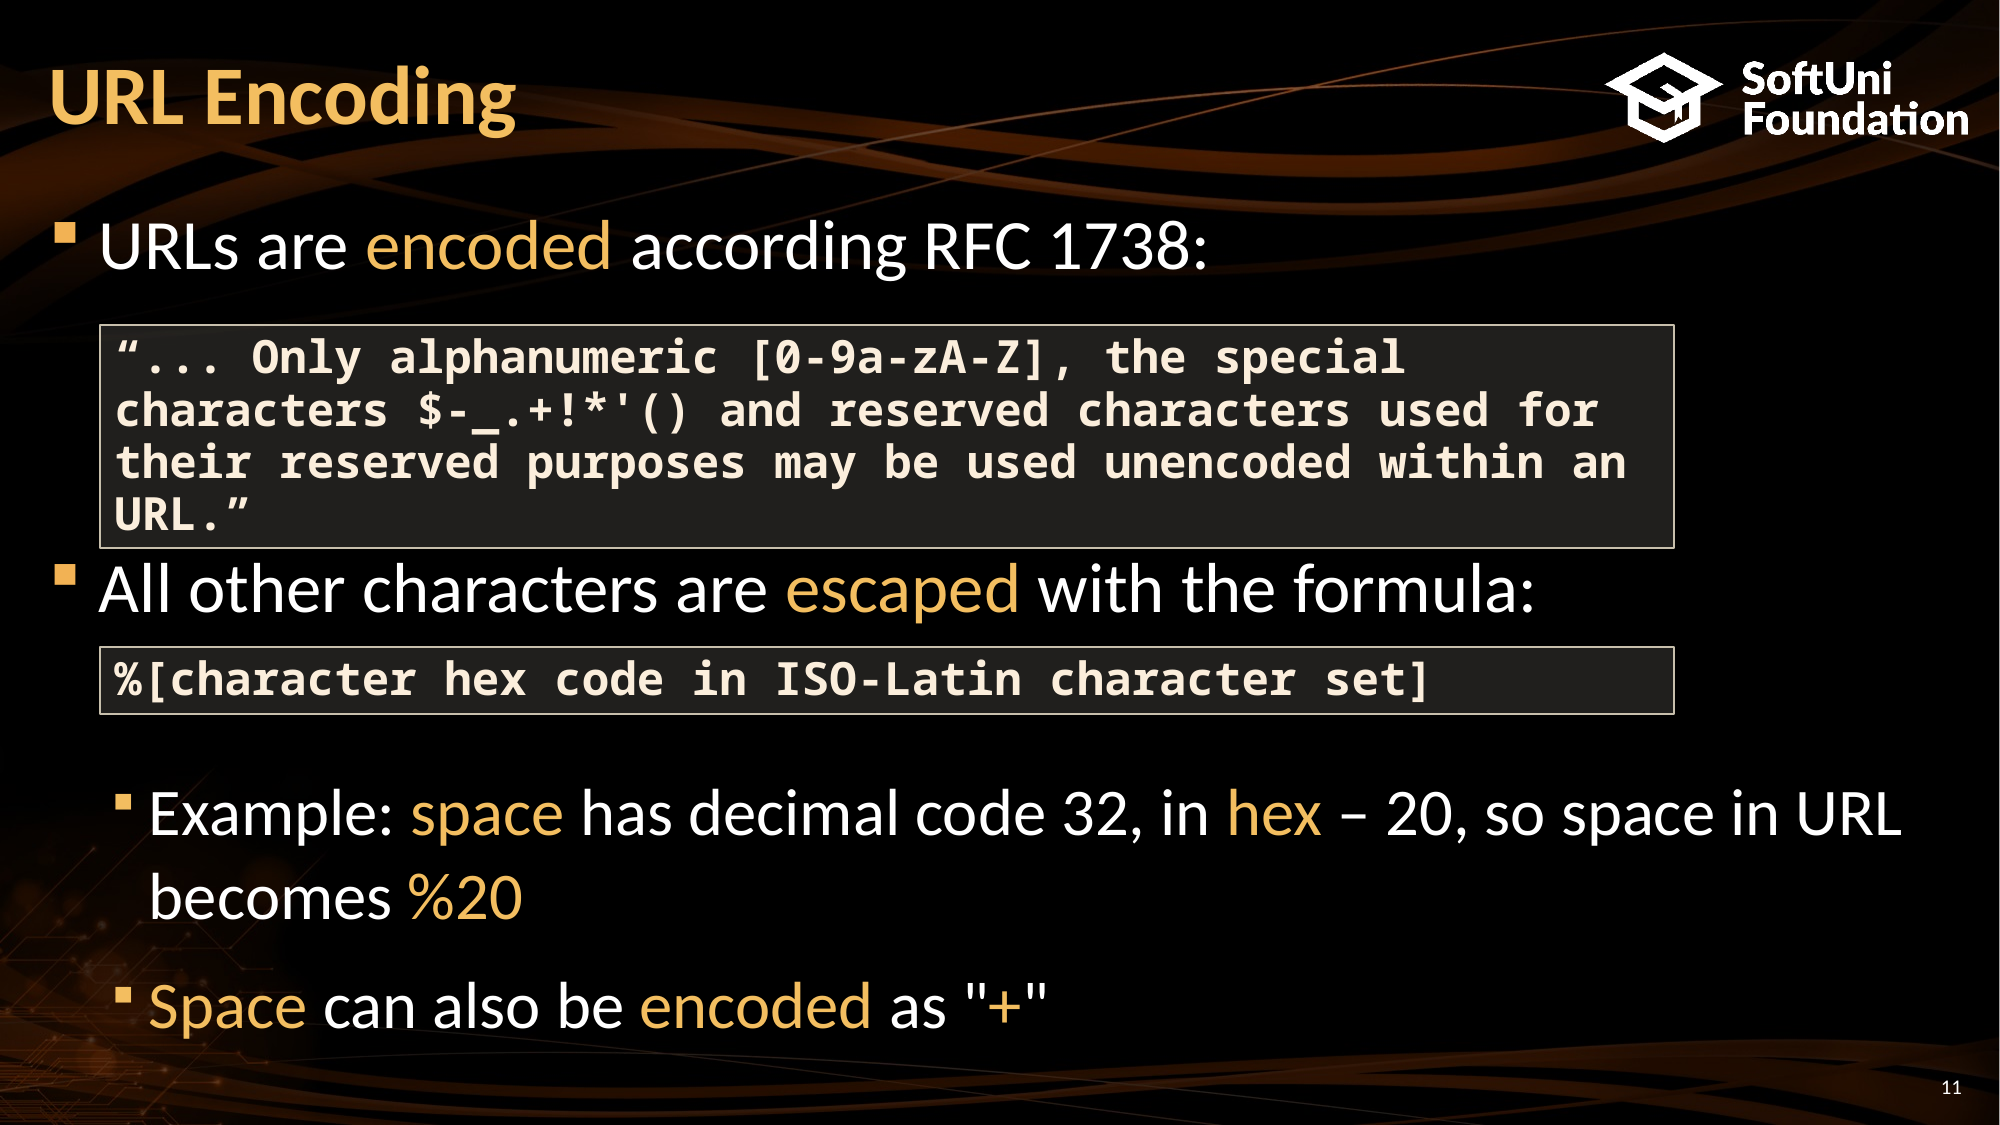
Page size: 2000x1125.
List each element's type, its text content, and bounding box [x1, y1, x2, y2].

picture [0, 0, 2000, 1125]
text_box “... Only alphanumeric [0-9a-zA-Z], the special characters $-_.+!*'() and reserved characters used for their reserved purposes may be used unencoded within an URL.” [99, 324, 1675, 549]
list URLs are encoded according RFC 1738: All other characters are escaped with the formula: Example: space has decimal code 32, in hex – 20, so space in URL becomes %20 Space can also be encoded as "+" [31, 188, 1968, 1103]
title URL Encoding [30, 6, 1602, 189]
text_box %[character hex code in ISO-Latin character set] [99, 646, 1675, 714]
